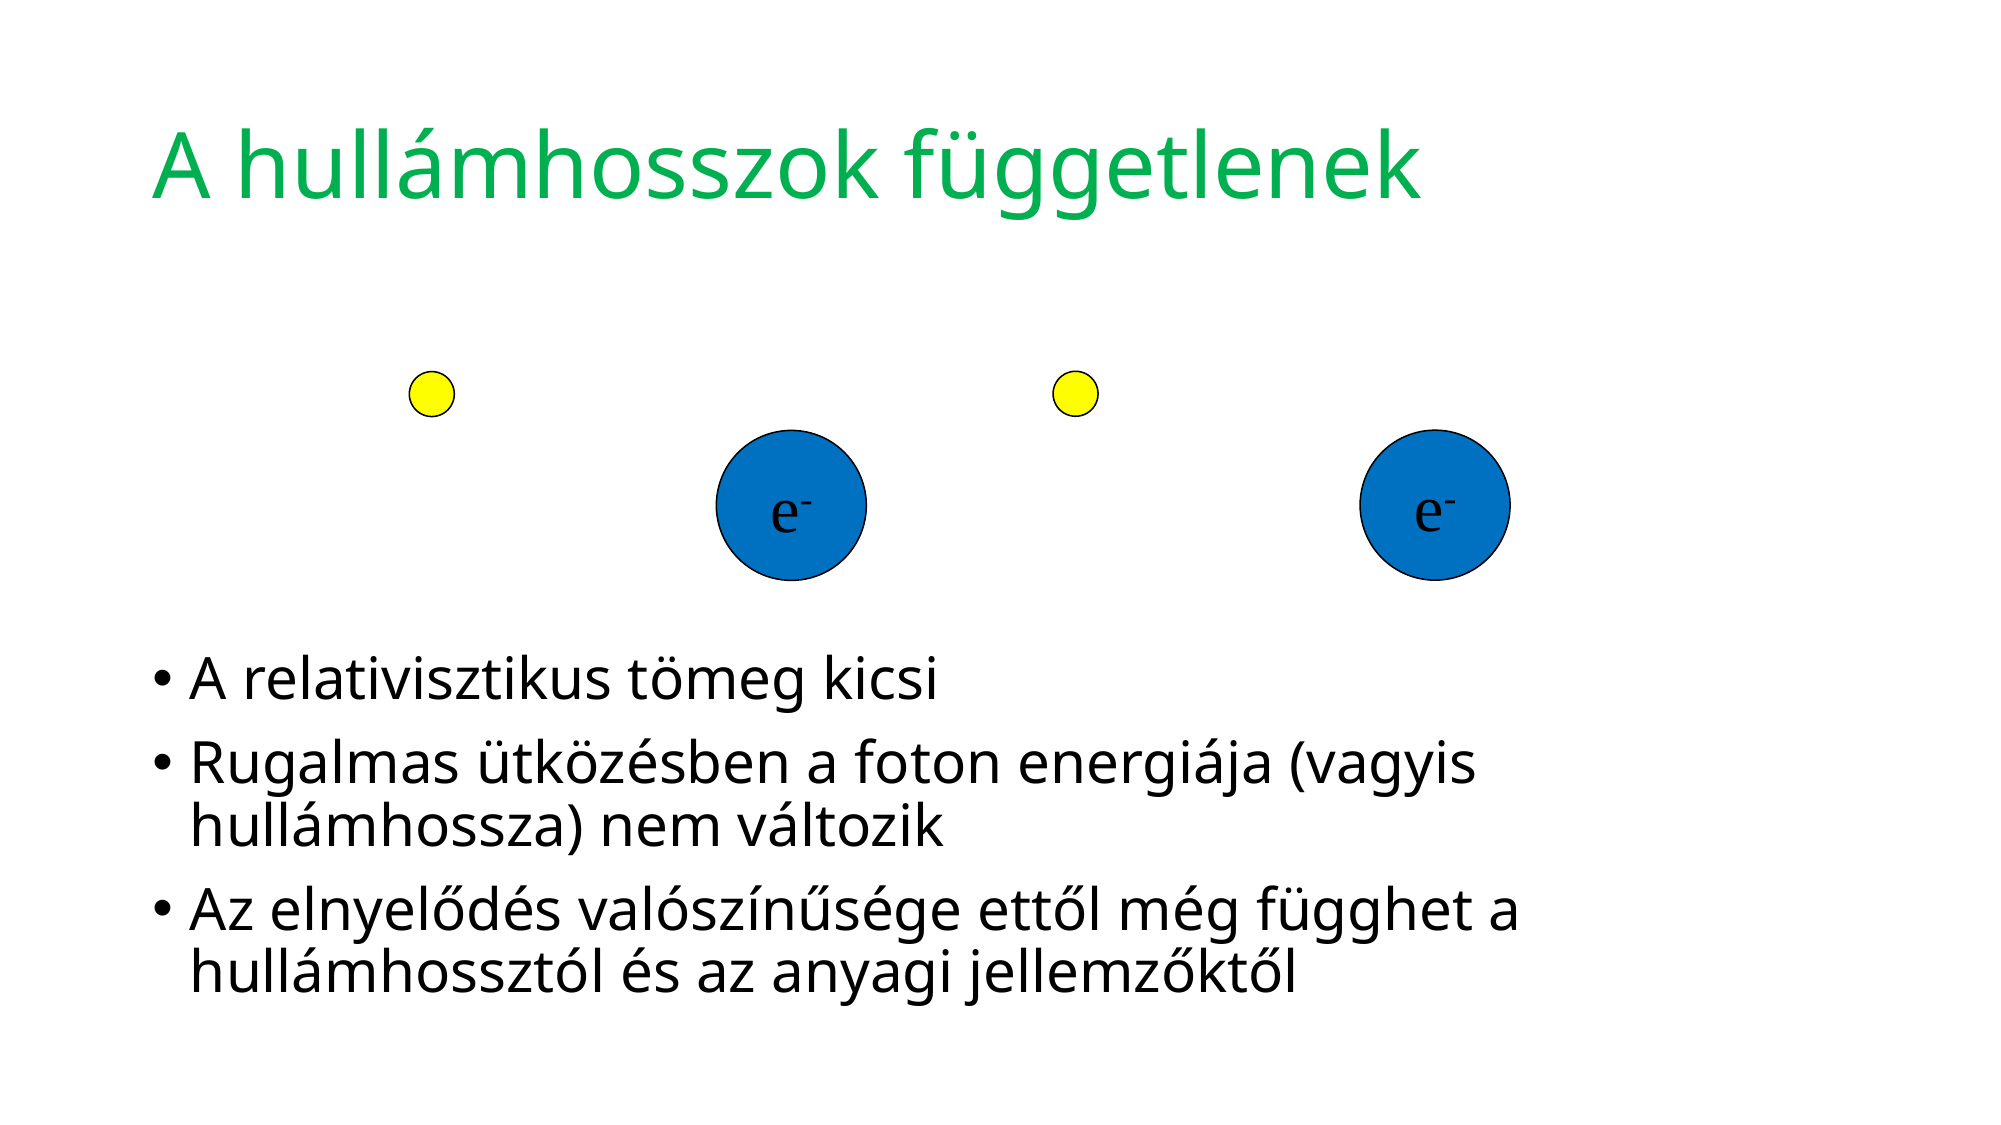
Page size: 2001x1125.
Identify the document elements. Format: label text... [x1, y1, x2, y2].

text_box [409, 371, 455, 417]
list A relativisztikus tömeg kicsi Rugalmas ütközésben a foton energiája (vagyis hullámhossza) nem változik Az elnyelődés valószínűsége ettől még függhet a hullámhossztól és az anyagi jellemzőktől [137, 299, 1863, 1014]
text_box e- [716, 430, 867, 581]
title A hullámhosszok függetlenek [137, 59, 1863, 278]
text_box [1053, 371, 1099, 417]
text_box e- [1360, 430, 1511, 581]
